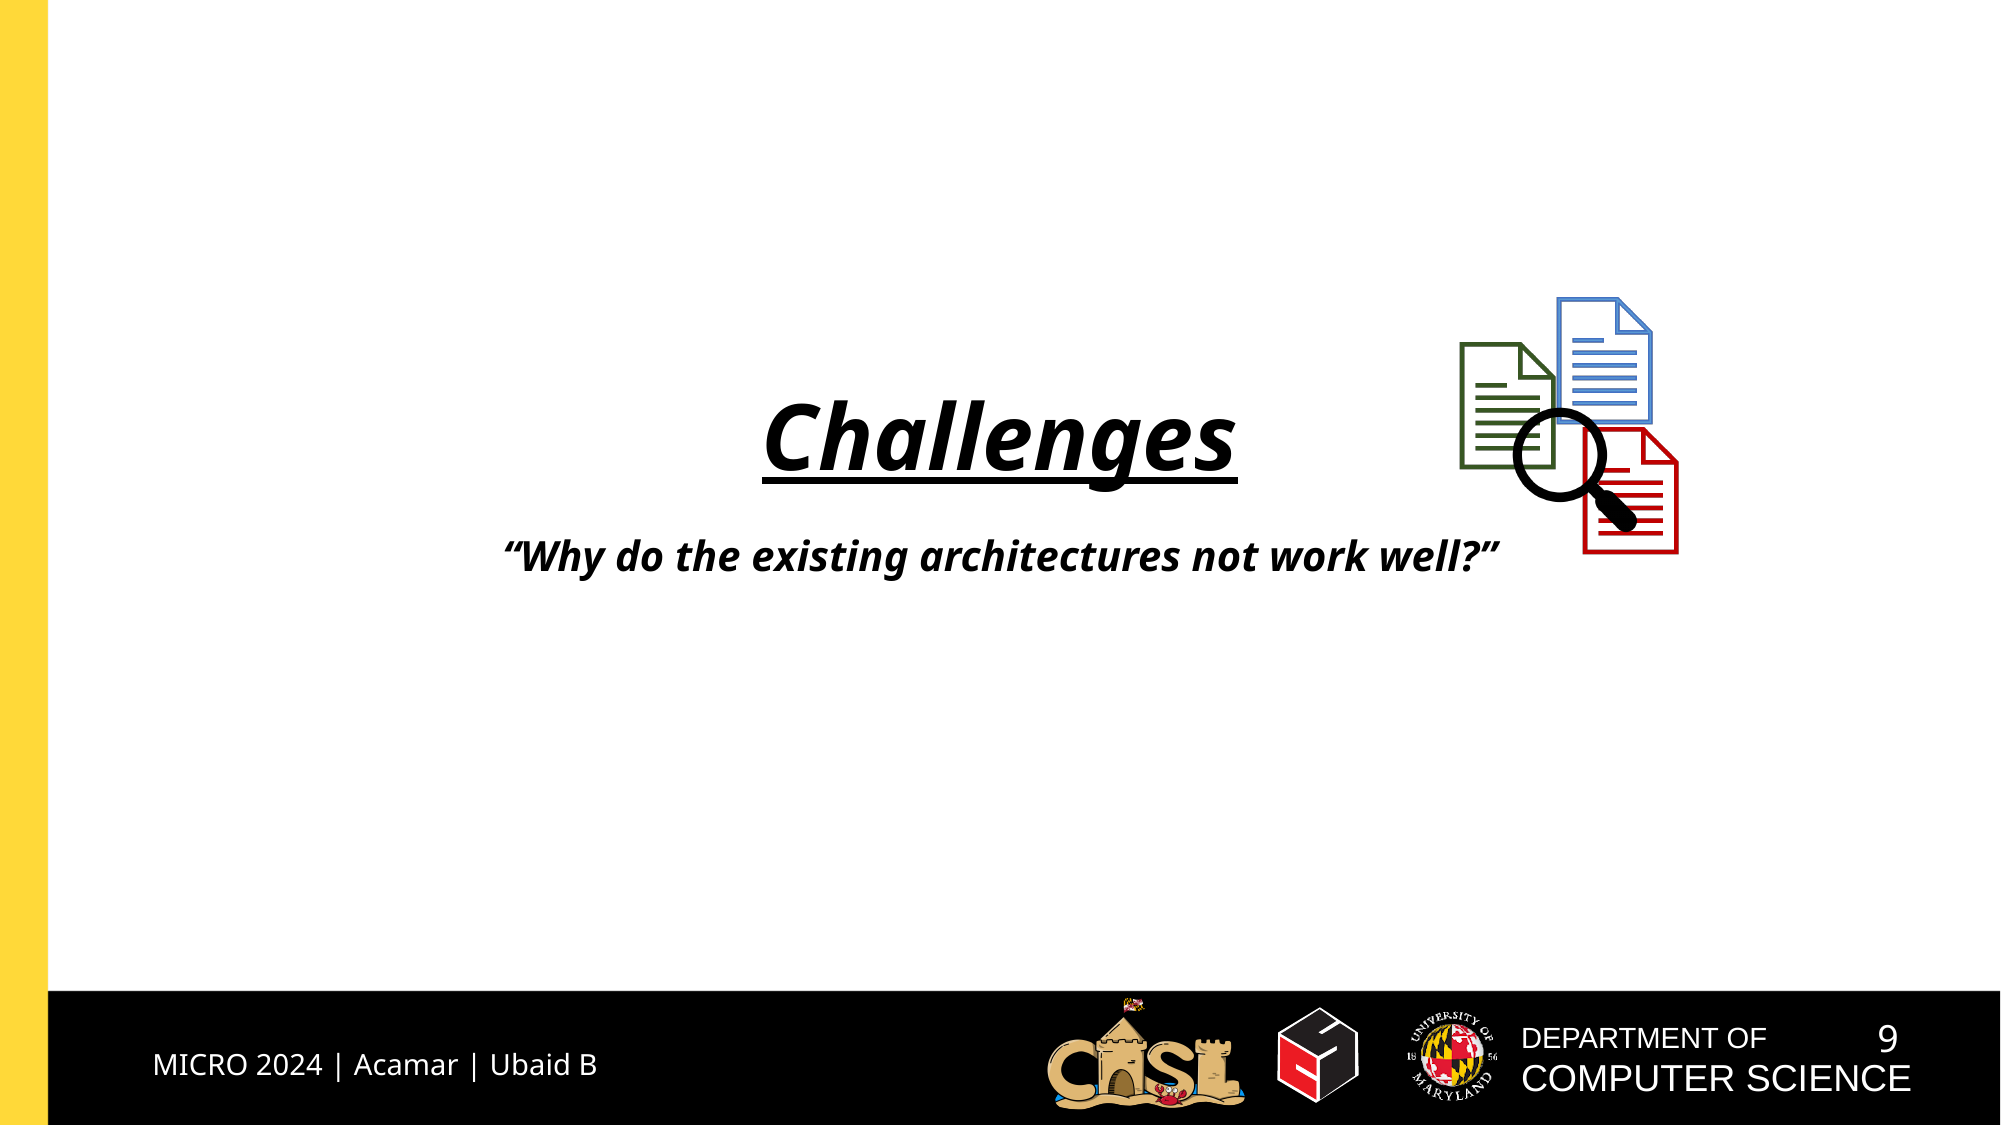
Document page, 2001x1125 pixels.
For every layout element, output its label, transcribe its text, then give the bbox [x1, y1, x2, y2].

text_box “Why do the existing architectures not work well?” [465, 522, 1535, 588]
title Challenges [735, 360, 1265, 498]
footer MICRO 2024 | Acamar | Ubaid B [137, 1033, 1338, 1094]
picture [0, 0, 2001, 1125]
